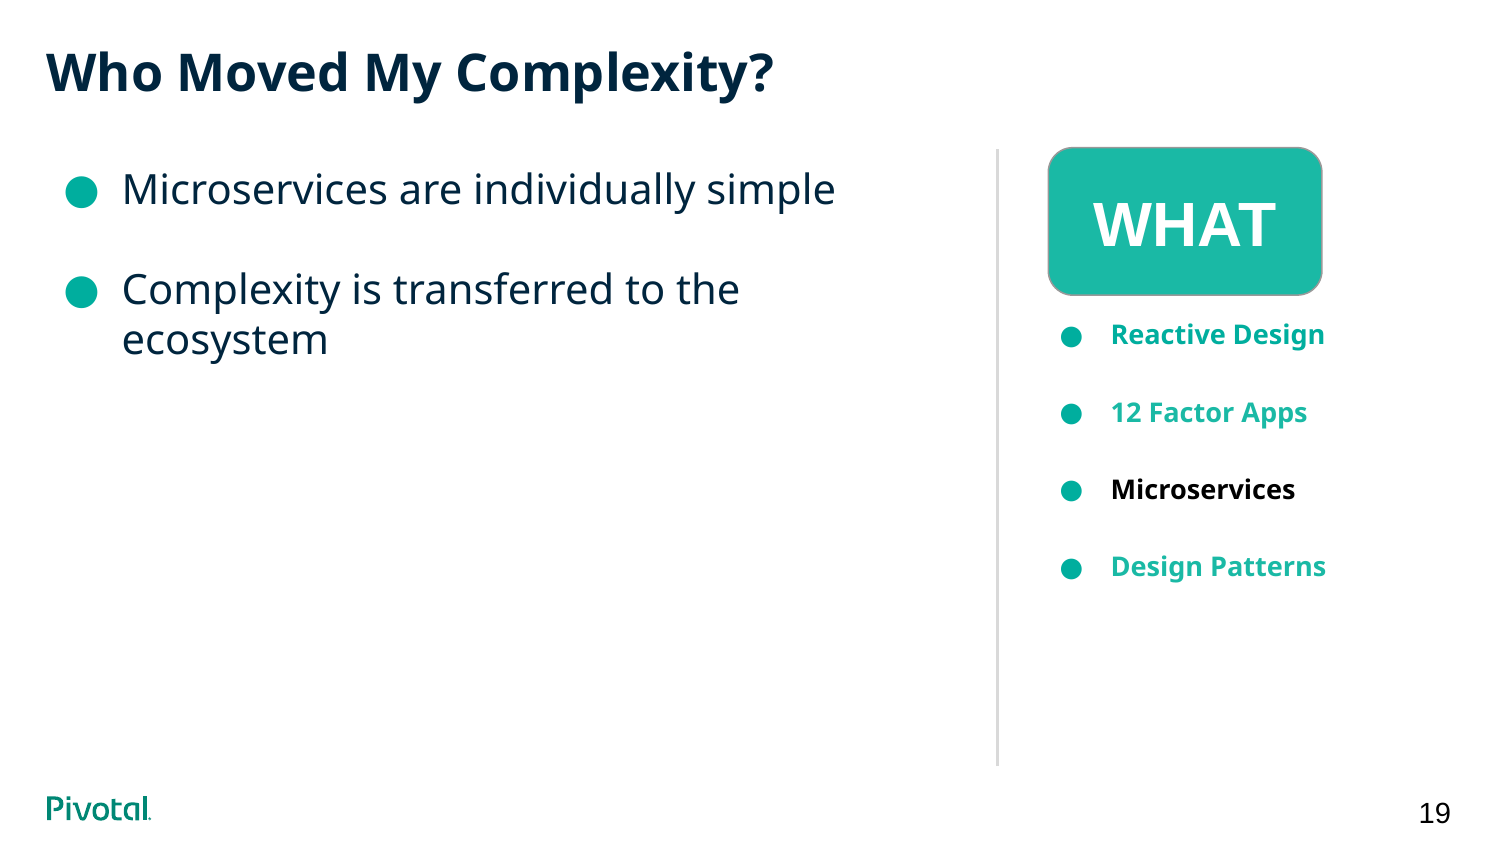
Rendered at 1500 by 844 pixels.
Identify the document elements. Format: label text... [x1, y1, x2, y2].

text_box WHAT [1048, 147, 1322, 296]
list Microservices are individually simple Complexity is transferred to the ecosystem [31, 147, 954, 767]
list Reactive Design 12 Factor Apps Microservices Design Patterns [1020, 147, 1469, 767]
title Who Moved My Complexity? [31, 24, 1453, 90]
slide_number 19 [1403, 779, 1494, 844]
